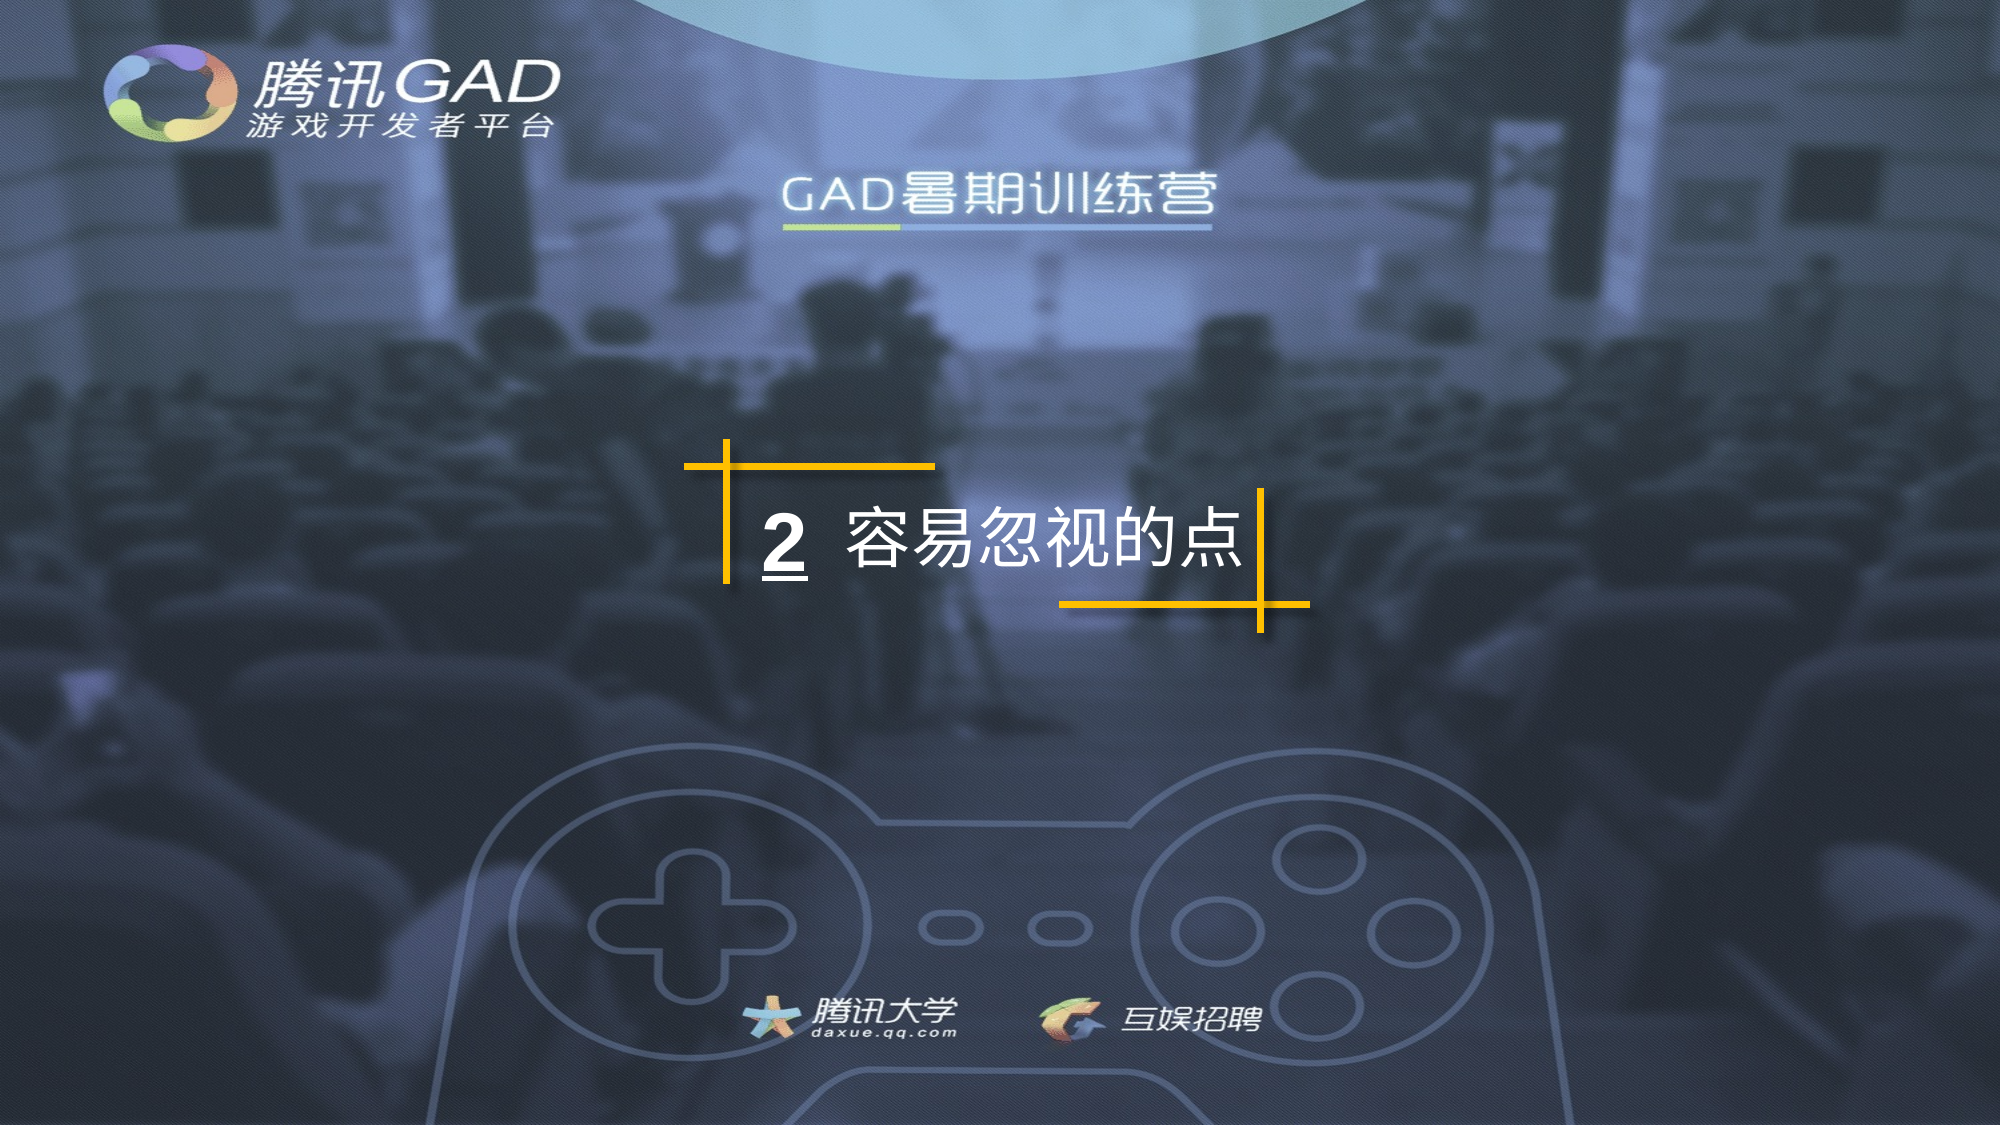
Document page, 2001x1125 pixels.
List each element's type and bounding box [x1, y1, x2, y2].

text_box [683, 439, 1281, 598]
text_box [1058, 488, 1310, 634]
